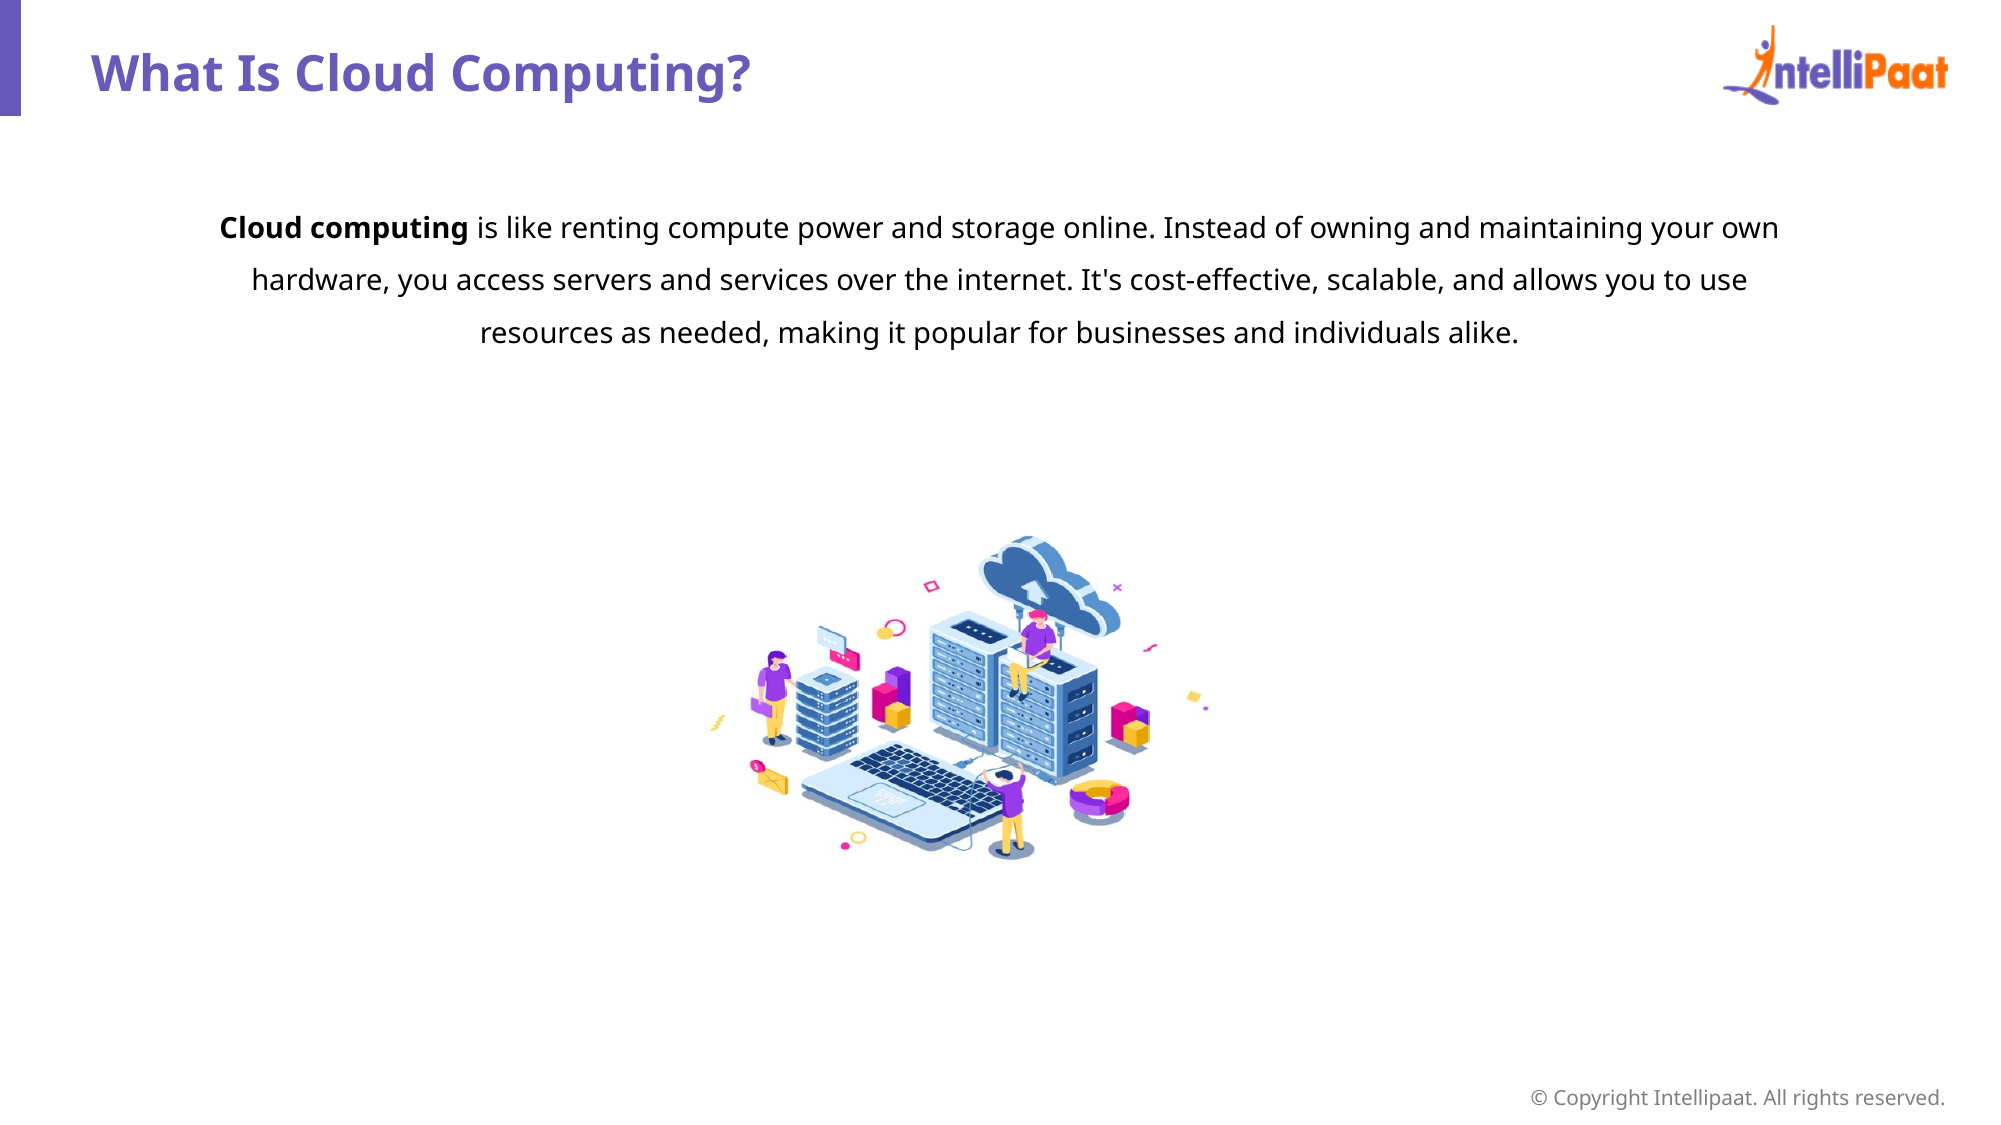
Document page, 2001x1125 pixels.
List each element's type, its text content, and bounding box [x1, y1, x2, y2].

picture [688, 528, 1247, 865]
picture [0, 0, 21, 116]
text_box What Is Cloud Computing? [76, 34, 1094, 109]
text_box Cloud computing is like renting compute power and storage online. Instead of owning and maintaining your own hardware, you access servers and services over the internet. It's cost-effective, scalable, and allows you to use resources as needed, making it popular for businesses and individuals alike. [173, 184, 1827, 357]
picture [1723, 25, 1948, 105]
